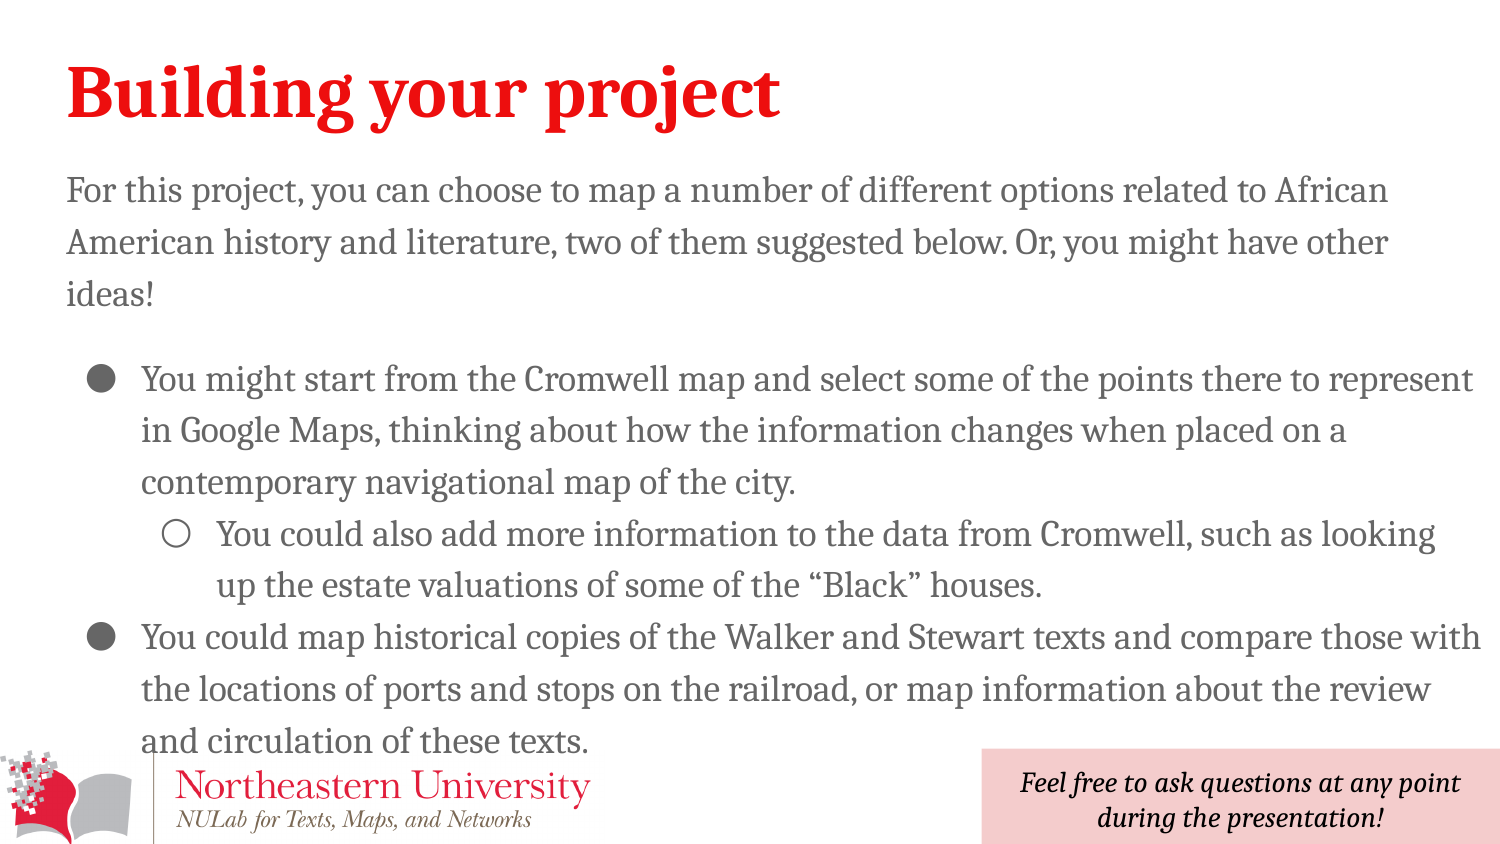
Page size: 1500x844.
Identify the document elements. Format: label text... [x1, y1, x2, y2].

picture [0, 750, 605, 844]
title Building your project [51, 27, 1449, 122]
list For this project, you can choose to map a number of different options related to African American history and literature, two of them suggested below. Or, you might have other ideas! You might start from the Cromwell map and select some of the points there to represent in Google Maps, thinking about how the information changes when placed on a contemporary navigational map of the city. You could also add more information to the data from Cromwell, such as looking up the estate valuations of some of the “Black” houses. You could map historical copies of the Walker and Stewart texts and compare those with the locations of ports and stops on the railroad, or map information about the review and circulation of these texts. [51, 143, 1500, 546]
